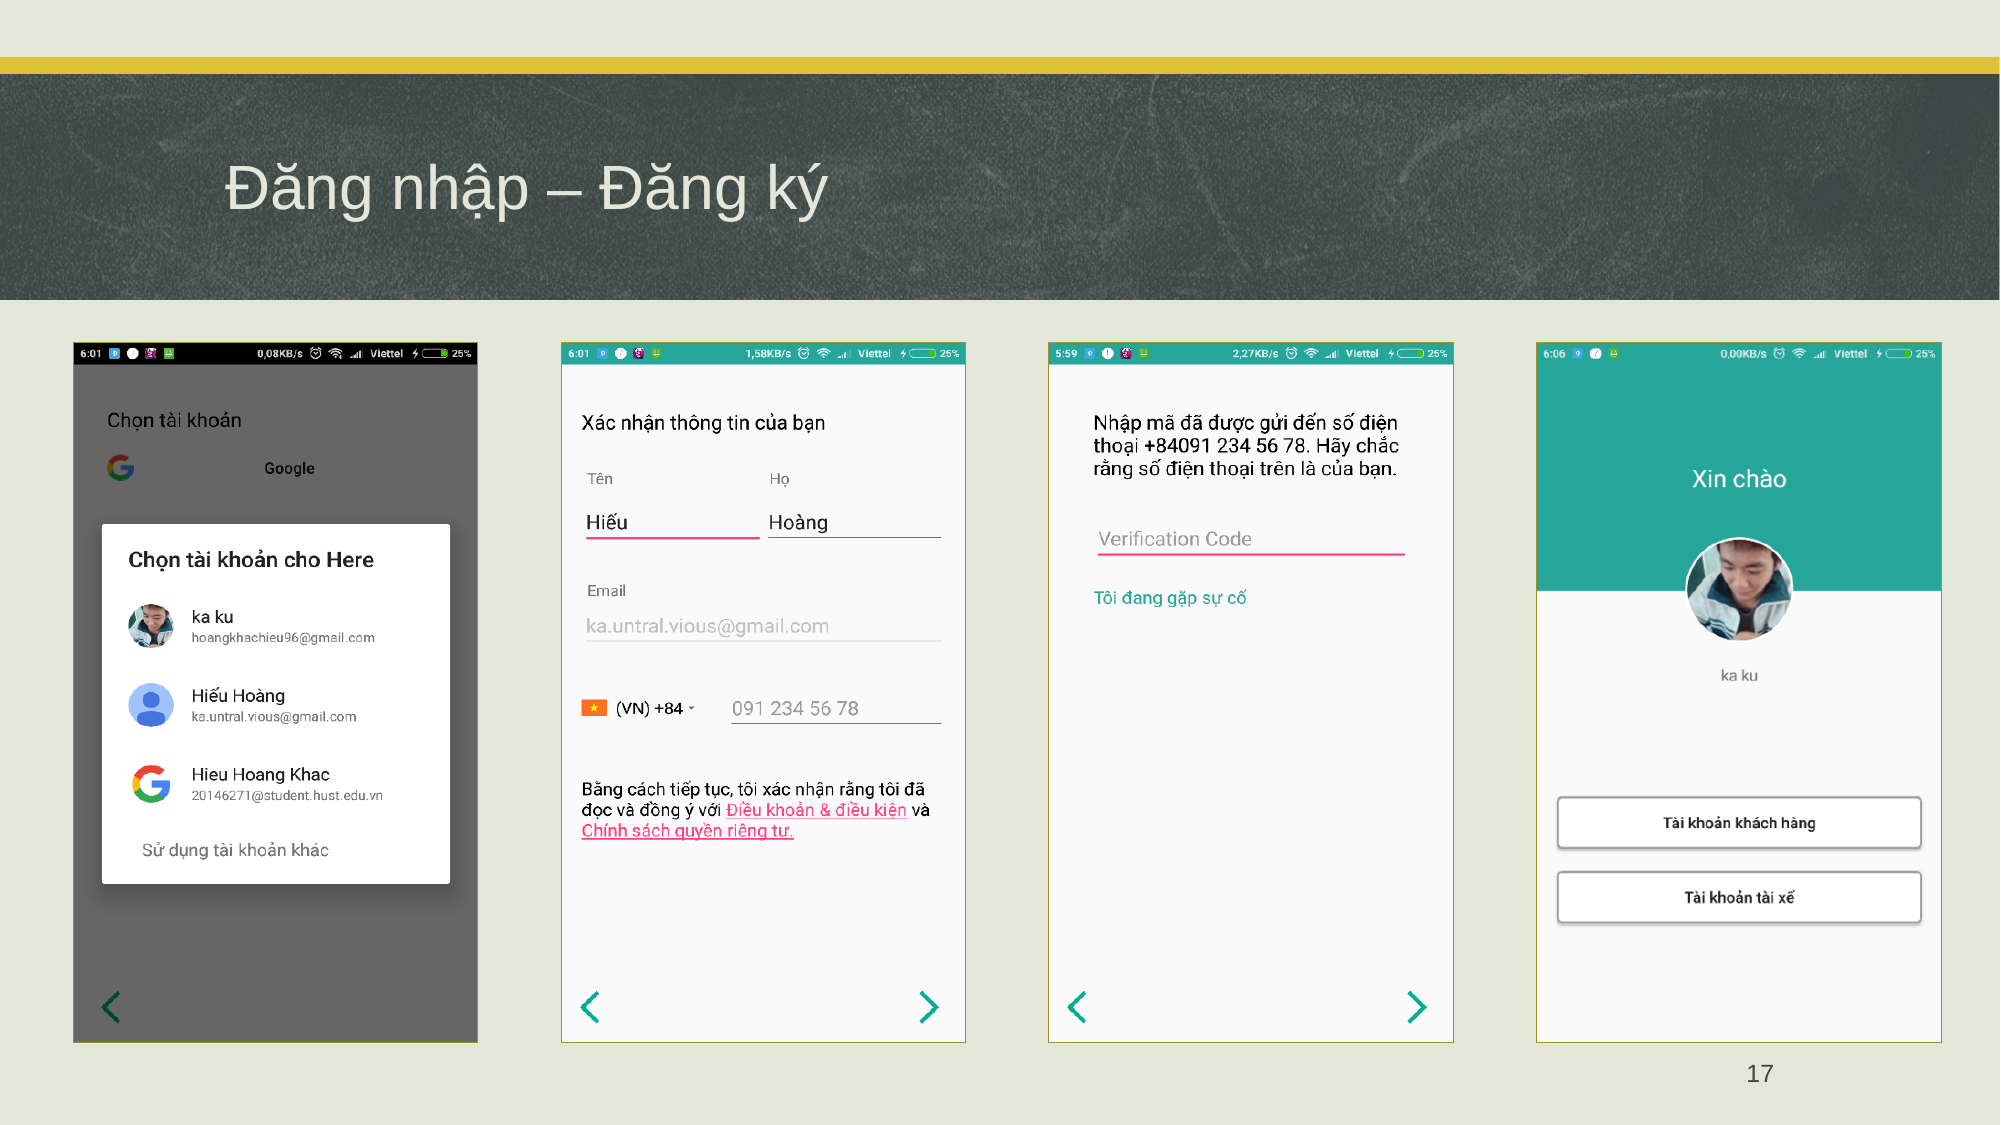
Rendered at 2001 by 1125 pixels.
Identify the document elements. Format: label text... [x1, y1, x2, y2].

slide_number 17 [1466, 1042, 1790, 1103]
picture [73, 342, 478, 1043]
title Đăng nhập – Đăng ký [210, 76, 1790, 300]
picture [1536, 342, 1942, 1043]
picture [1048, 342, 1454, 1043]
picture [0, 74, 2000, 300]
picture [560, 342, 966, 1043]
